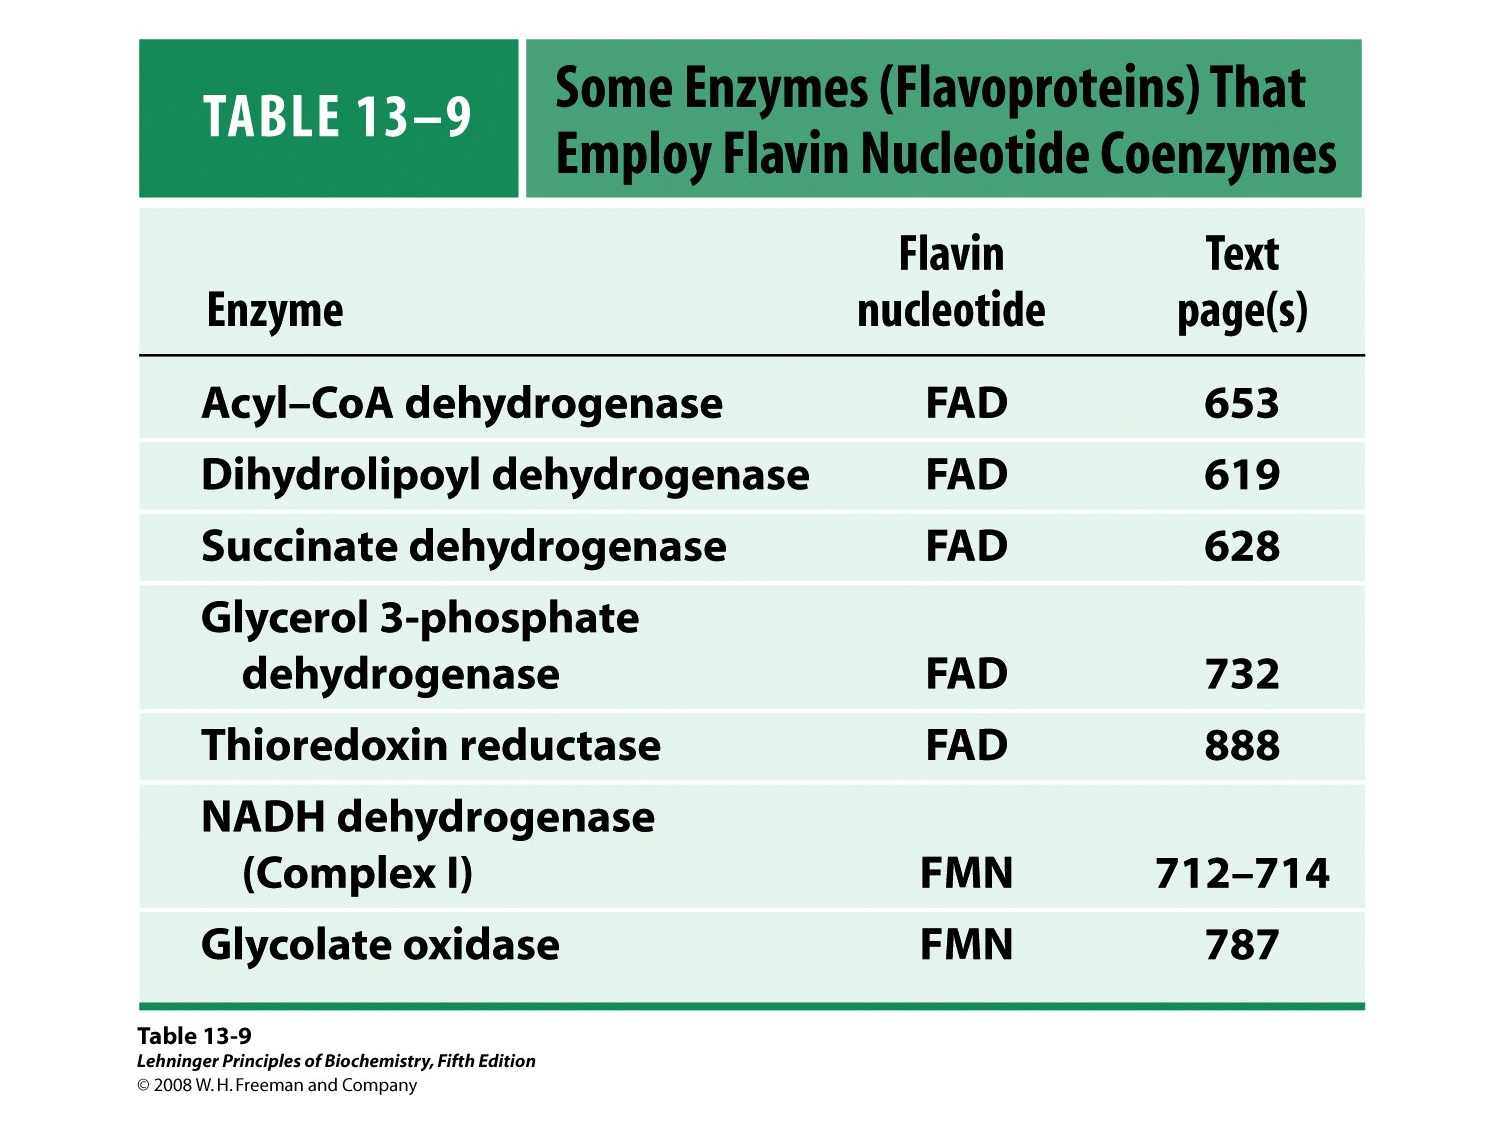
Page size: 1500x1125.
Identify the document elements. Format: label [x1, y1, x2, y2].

picture [128, 26, 1370, 1099]
